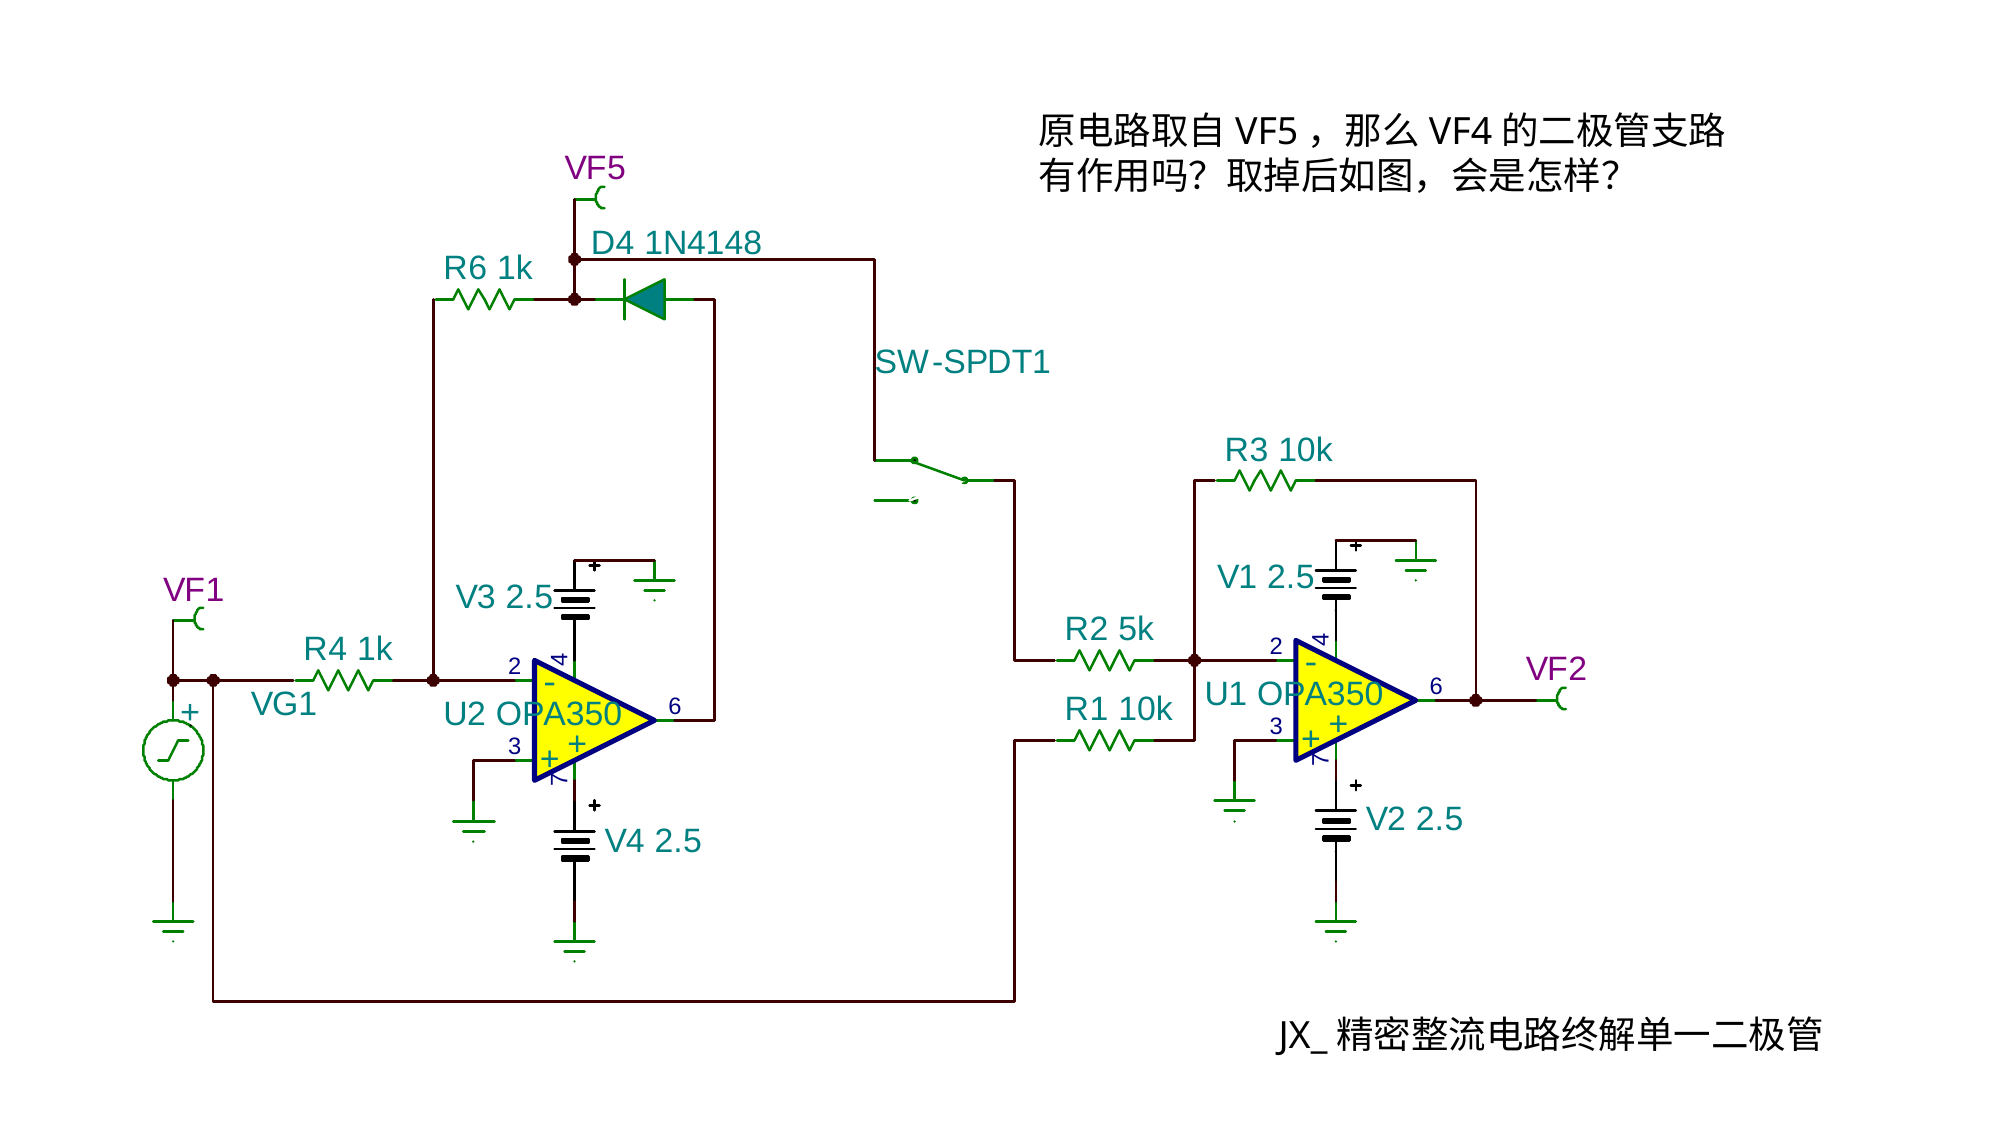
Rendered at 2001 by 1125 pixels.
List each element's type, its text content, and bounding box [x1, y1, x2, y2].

text_box 原电路取自VF5，那么VF4的二极管支路有作用吗？取掉后如图，会是怎样？ [1646, 99, 1756, 205]
picture [93, 99, 1646, 1052]
text_box JX_精密整流电路终解单一二极管 [1263, 1003, 1845, 1064]
